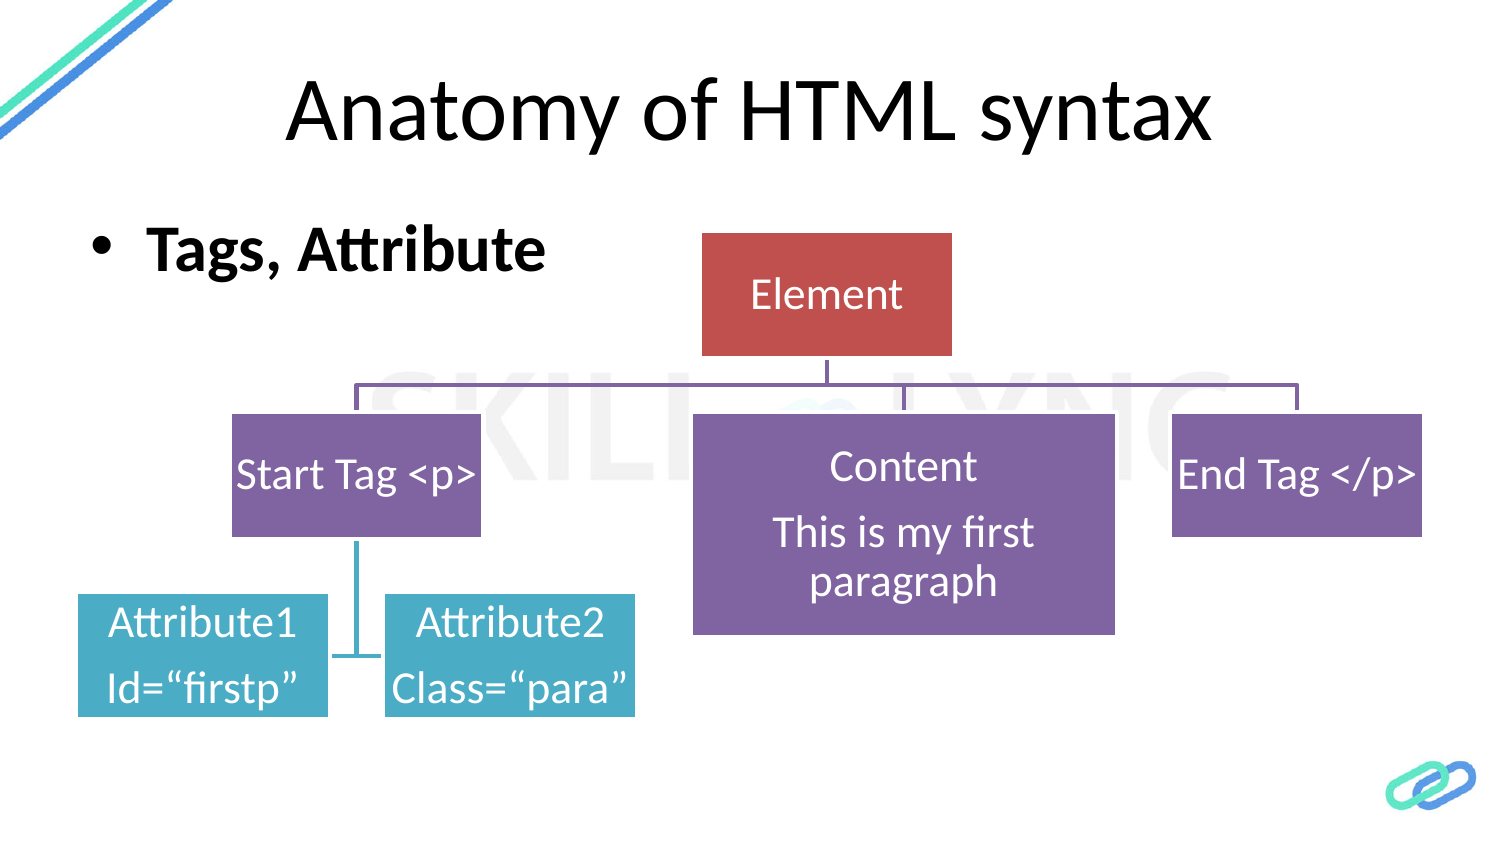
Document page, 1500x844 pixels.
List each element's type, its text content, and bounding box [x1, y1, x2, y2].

picture [0, 0, 1500, 844]
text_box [74, 196, 1426, 754]
title Anatomy of HTML syntax [75, 33, 1425, 175]
